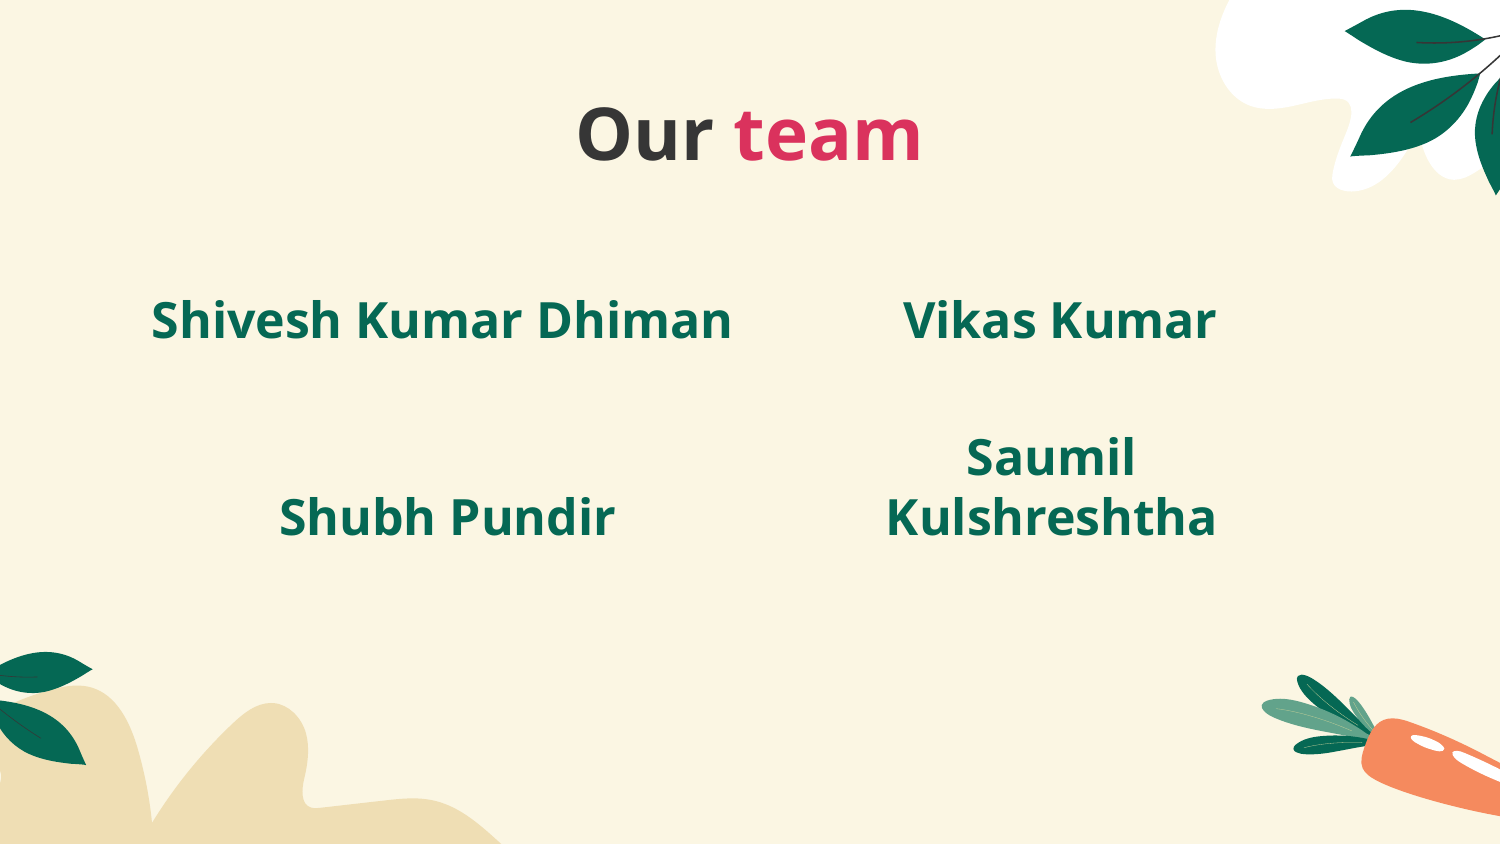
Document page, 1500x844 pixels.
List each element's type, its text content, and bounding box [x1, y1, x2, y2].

text_box Shivesh Kumar Dhiman [135, 269, 750, 364]
text_box Vikas Kumar [843, 269, 1278, 364]
subtitle Saumil Kulshreshtha [784, 466, 1320, 561]
title Our team [118, 72, 1382, 167]
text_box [1260, 674, 1500, 822]
subtitle Shubh Pundir [135, 495, 760, 561]
